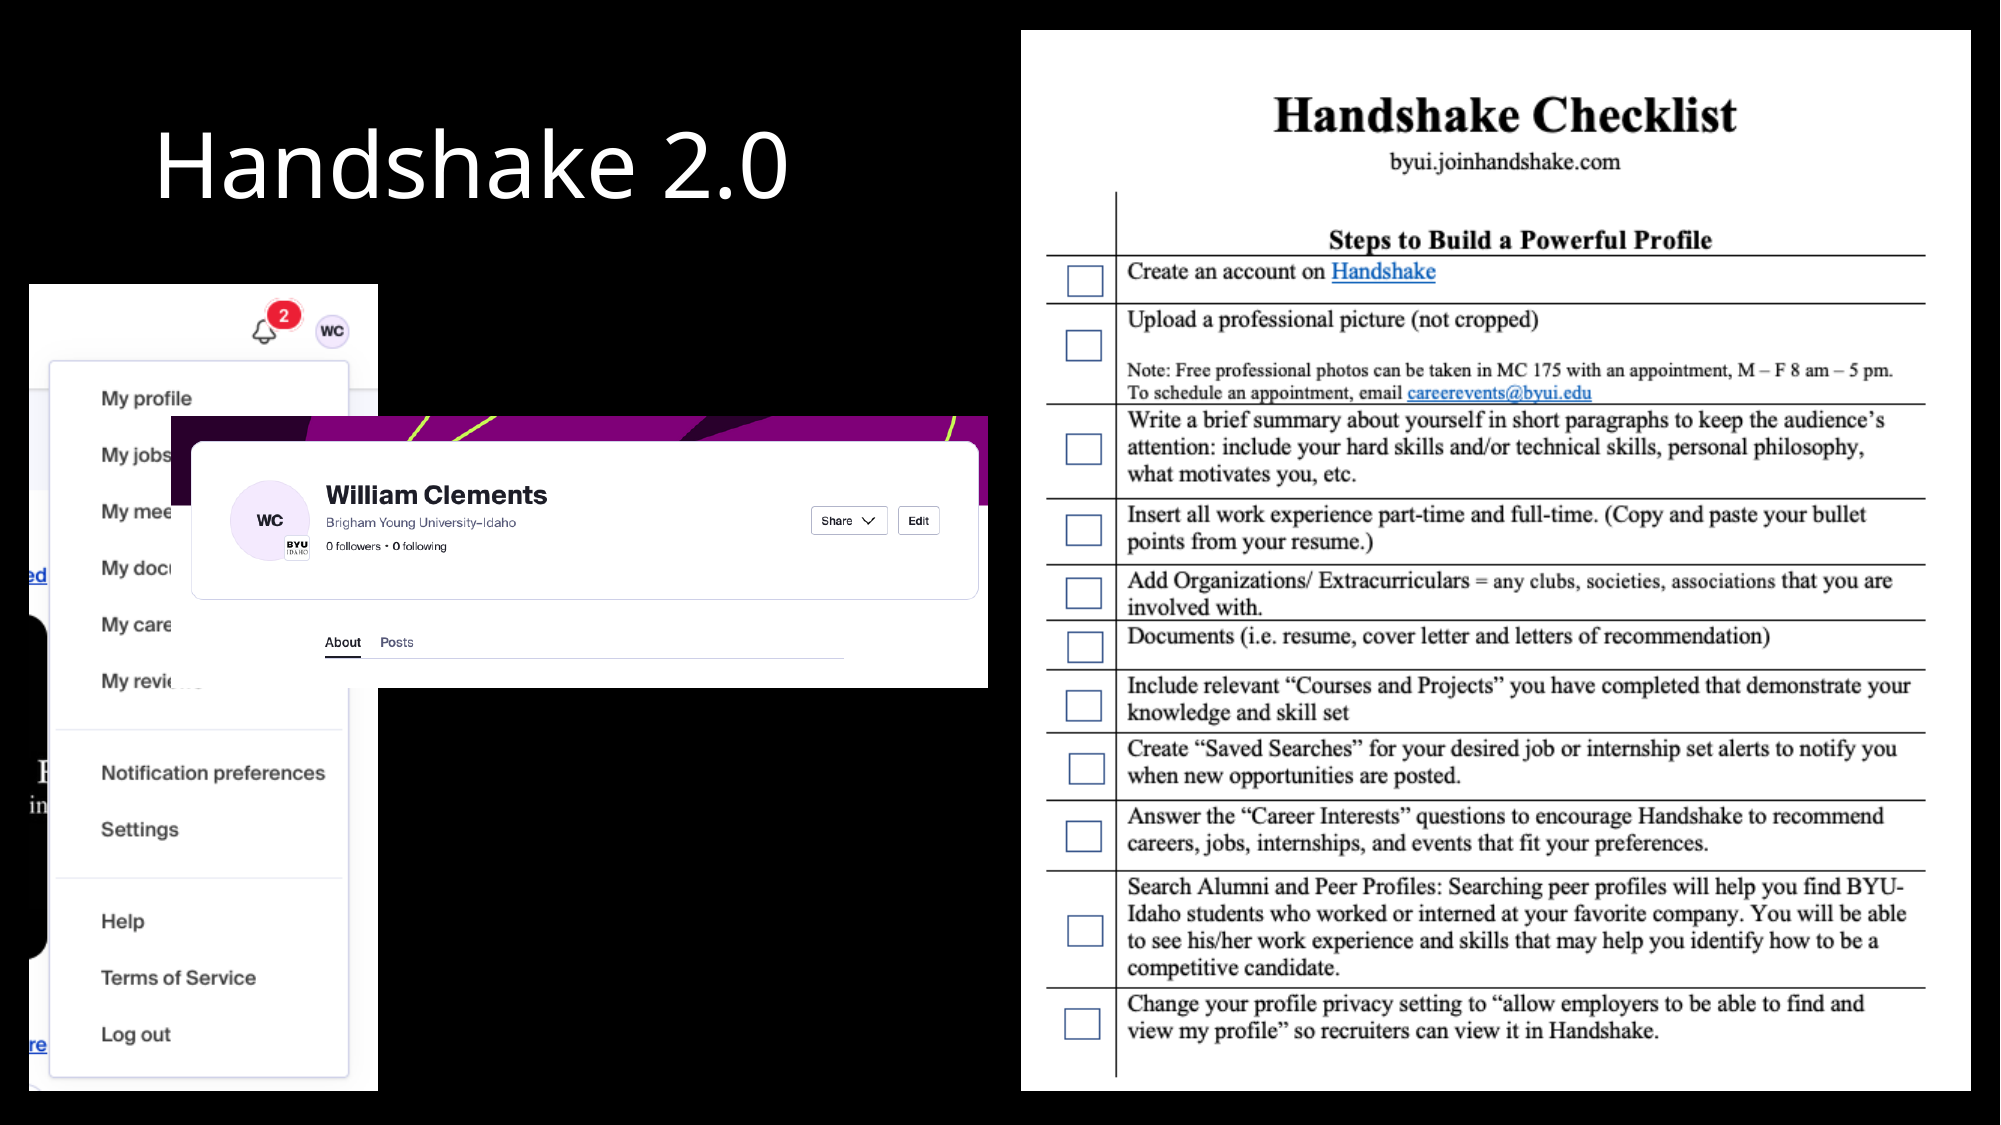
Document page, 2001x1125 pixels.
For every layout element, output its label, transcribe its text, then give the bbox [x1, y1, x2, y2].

title Handshake 2.0 [137, 59, 1021, 278]
picture [29, 284, 988, 1092]
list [1021, 29, 1971, 1092]
